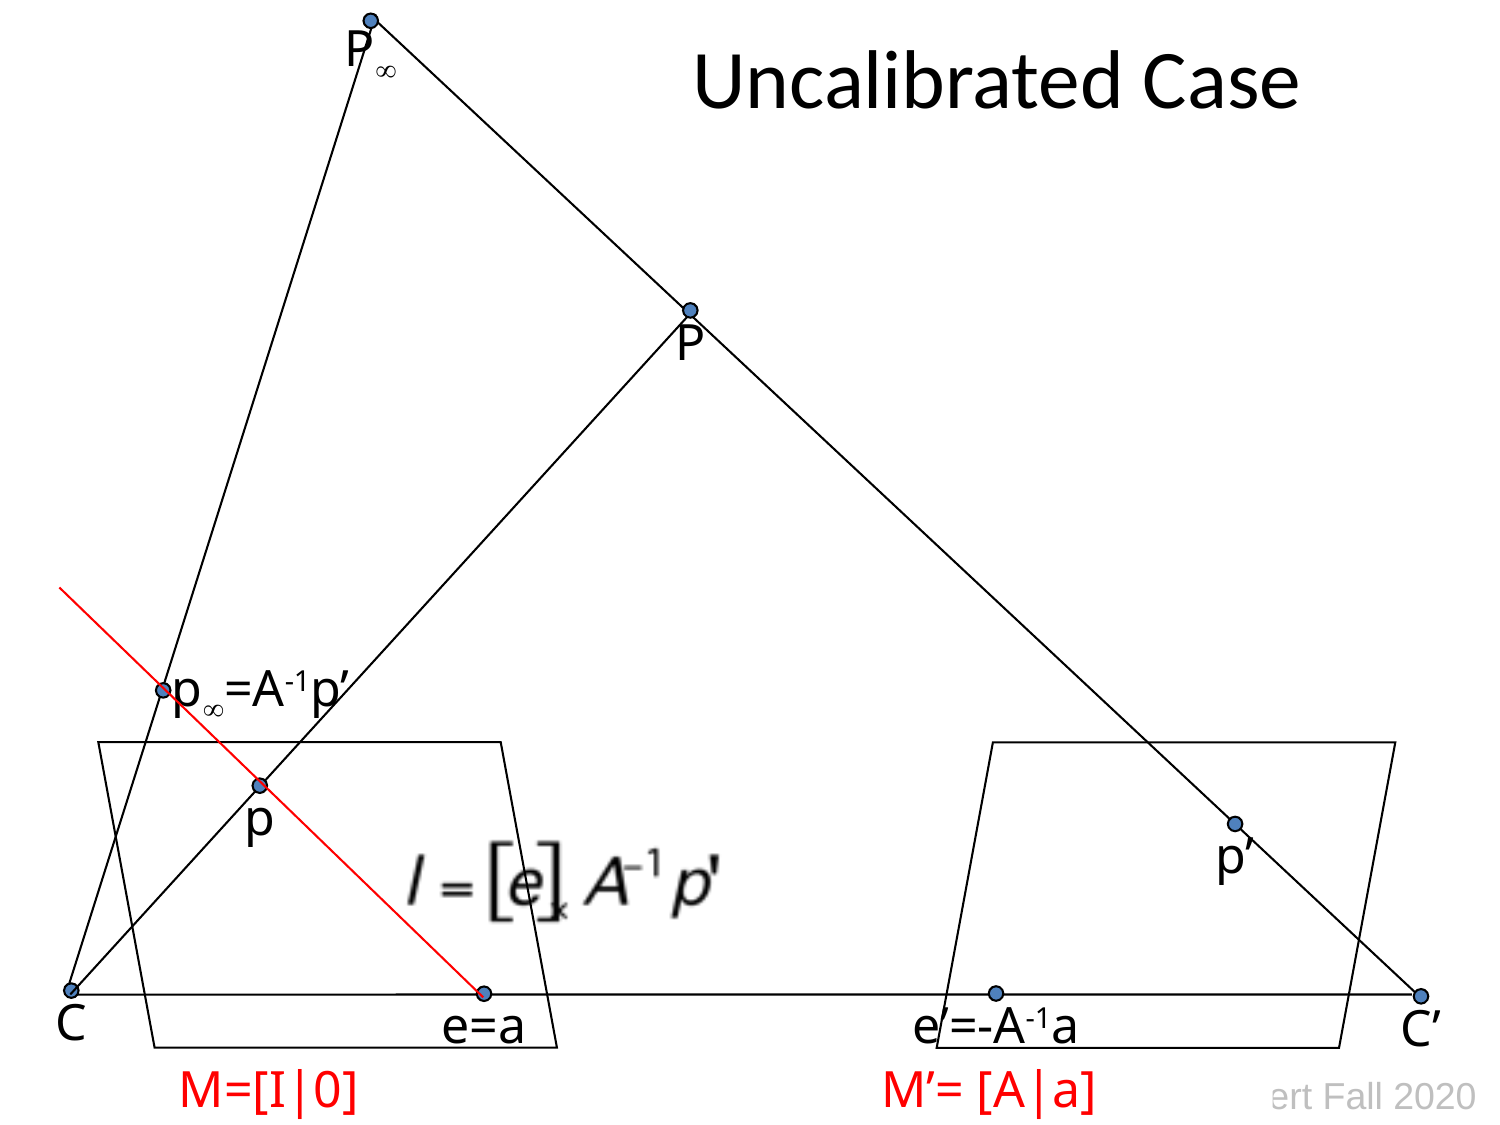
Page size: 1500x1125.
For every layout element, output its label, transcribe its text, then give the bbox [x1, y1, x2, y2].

text_box p’ [1227, 816, 1243, 832]
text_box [70, 302, 698, 995]
title Uncalibrated Case [677, 0, 1426, 151]
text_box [698, 985, 1413, 1002]
text_box [936, 1010, 1347, 1048]
text_box P [363, 13, 379, 29]
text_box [142, 1049, 1297, 1125]
text_box [948, 742, 1396, 984]
text_box [147, 1010, 557, 1048]
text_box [395, 836, 725, 934]
text_box C’ [1417, 989, 1429, 1004]
